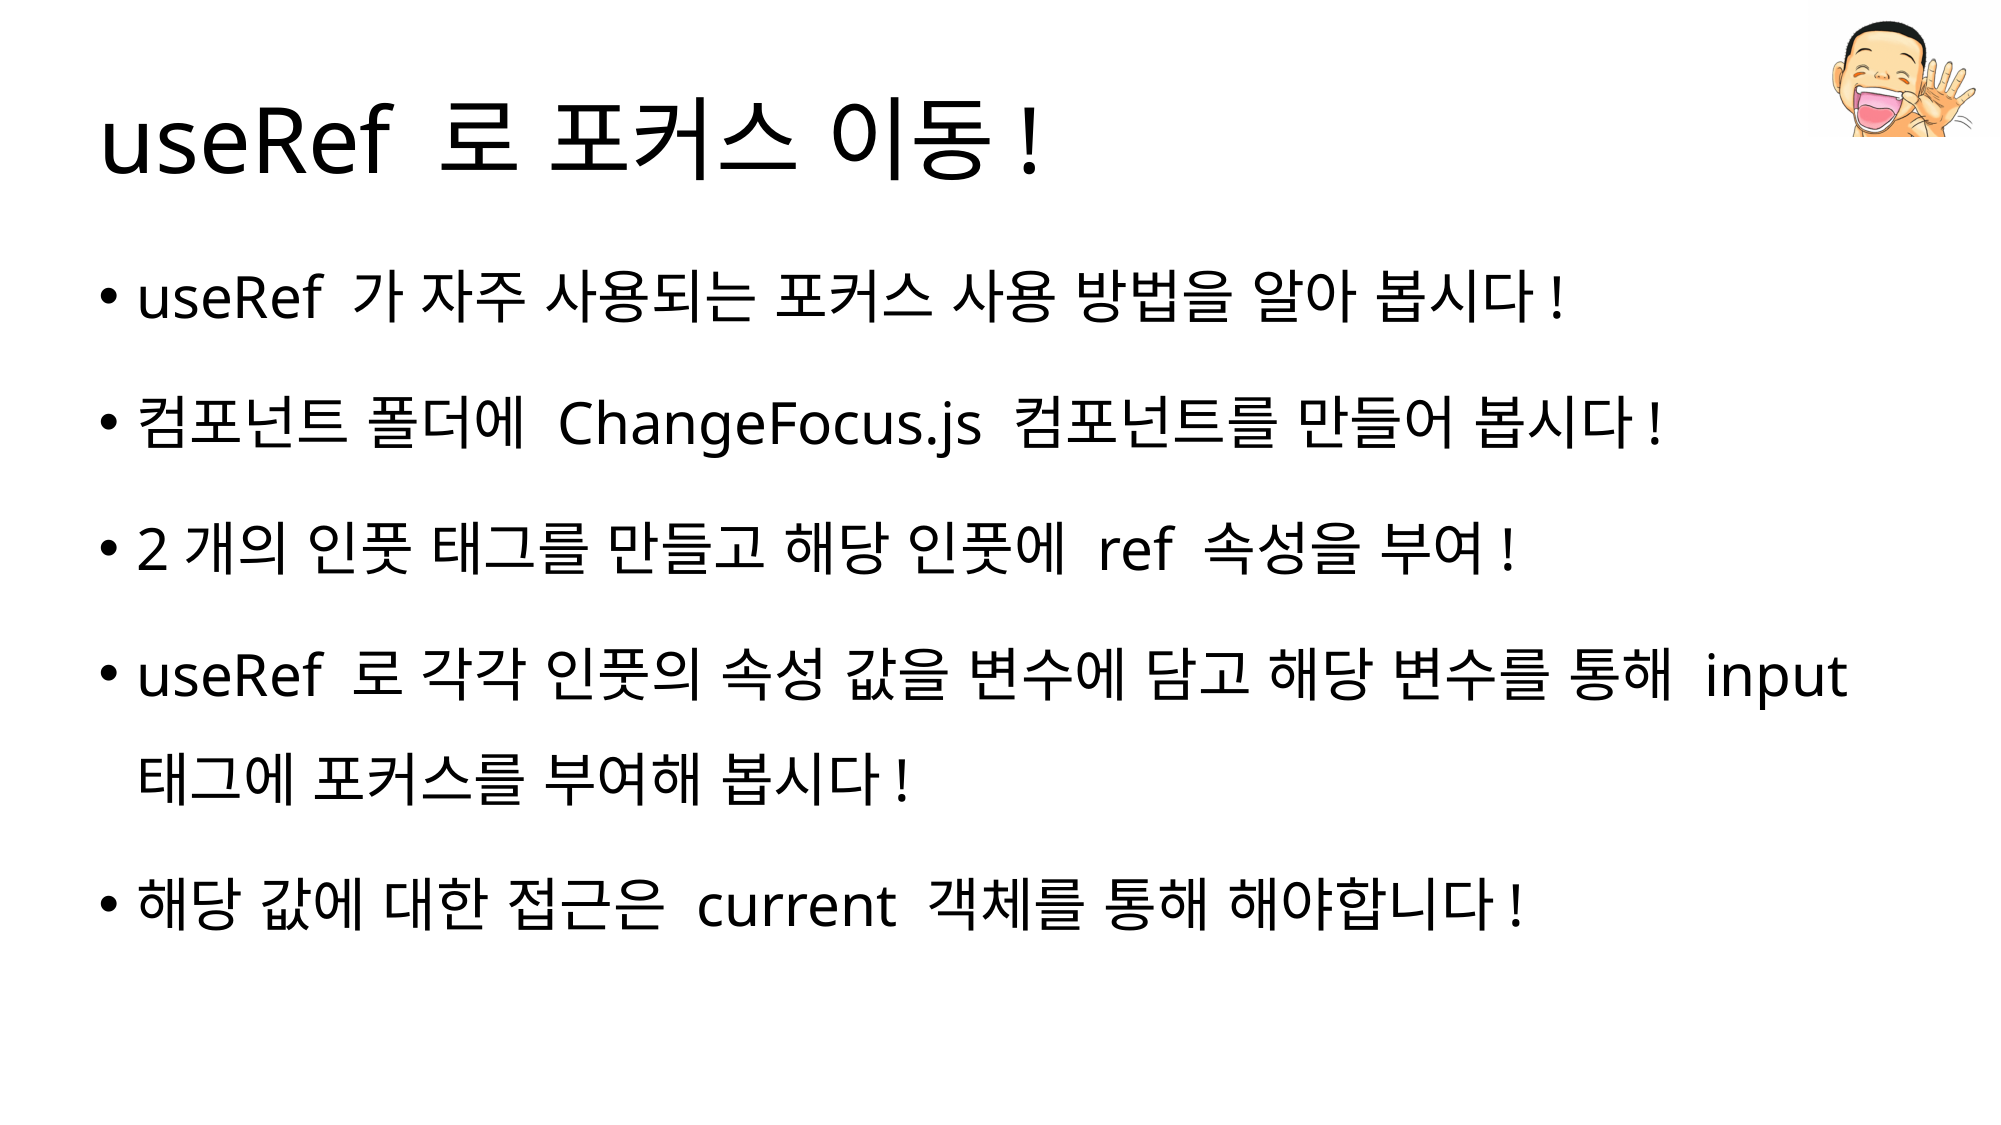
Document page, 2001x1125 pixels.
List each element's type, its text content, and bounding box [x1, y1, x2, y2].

picture [1931, 0, 2000, 137]
list useRef 가 자주 사용되는 포커스 사용 방법을 알아 봅시다! 컴포넌트 폴더에 ChangeFocus.js 컴포넌트를 만들어 봅시다! 2개의 인풋 태그를 만들고 해당 인풋에 ref 속성을 부여! useRef 로 각각 인풋의 속성 값을 변수에 담고 해당 변수를 통해 input 태그에 포커스를 부여해 봅시다! 해당 값에 대한 접근은 current 객체를 통해 해야합니다! [83, 217, 1931, 1125]
title useRef 로 포커스 이동! [83, 0, 1931, 217]
